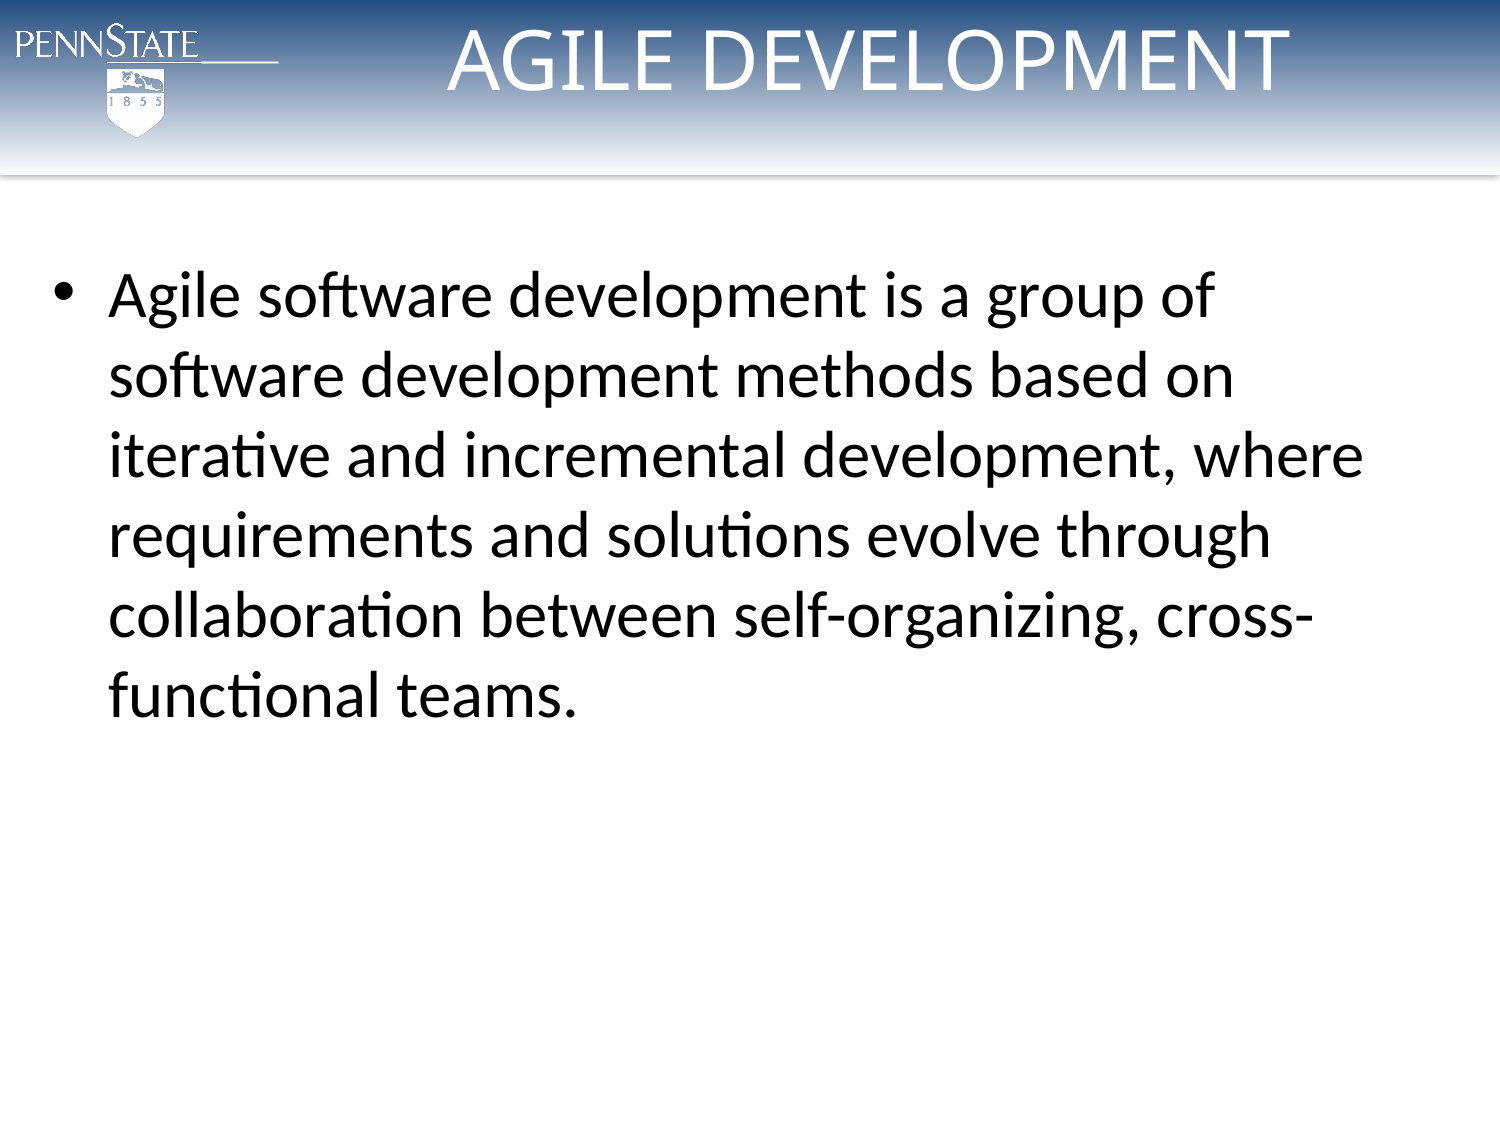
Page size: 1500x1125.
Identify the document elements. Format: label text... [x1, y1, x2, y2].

list Agile software development is a group of software development methods based on iterative and incremental development, where requirements and solutions evolve through collaboration between self-organizing, cross-functional teams. [37, 149, 1463, 1075]
picture [10, 0, 288, 138]
title Agile Development [237, 0, 1500, 125]
